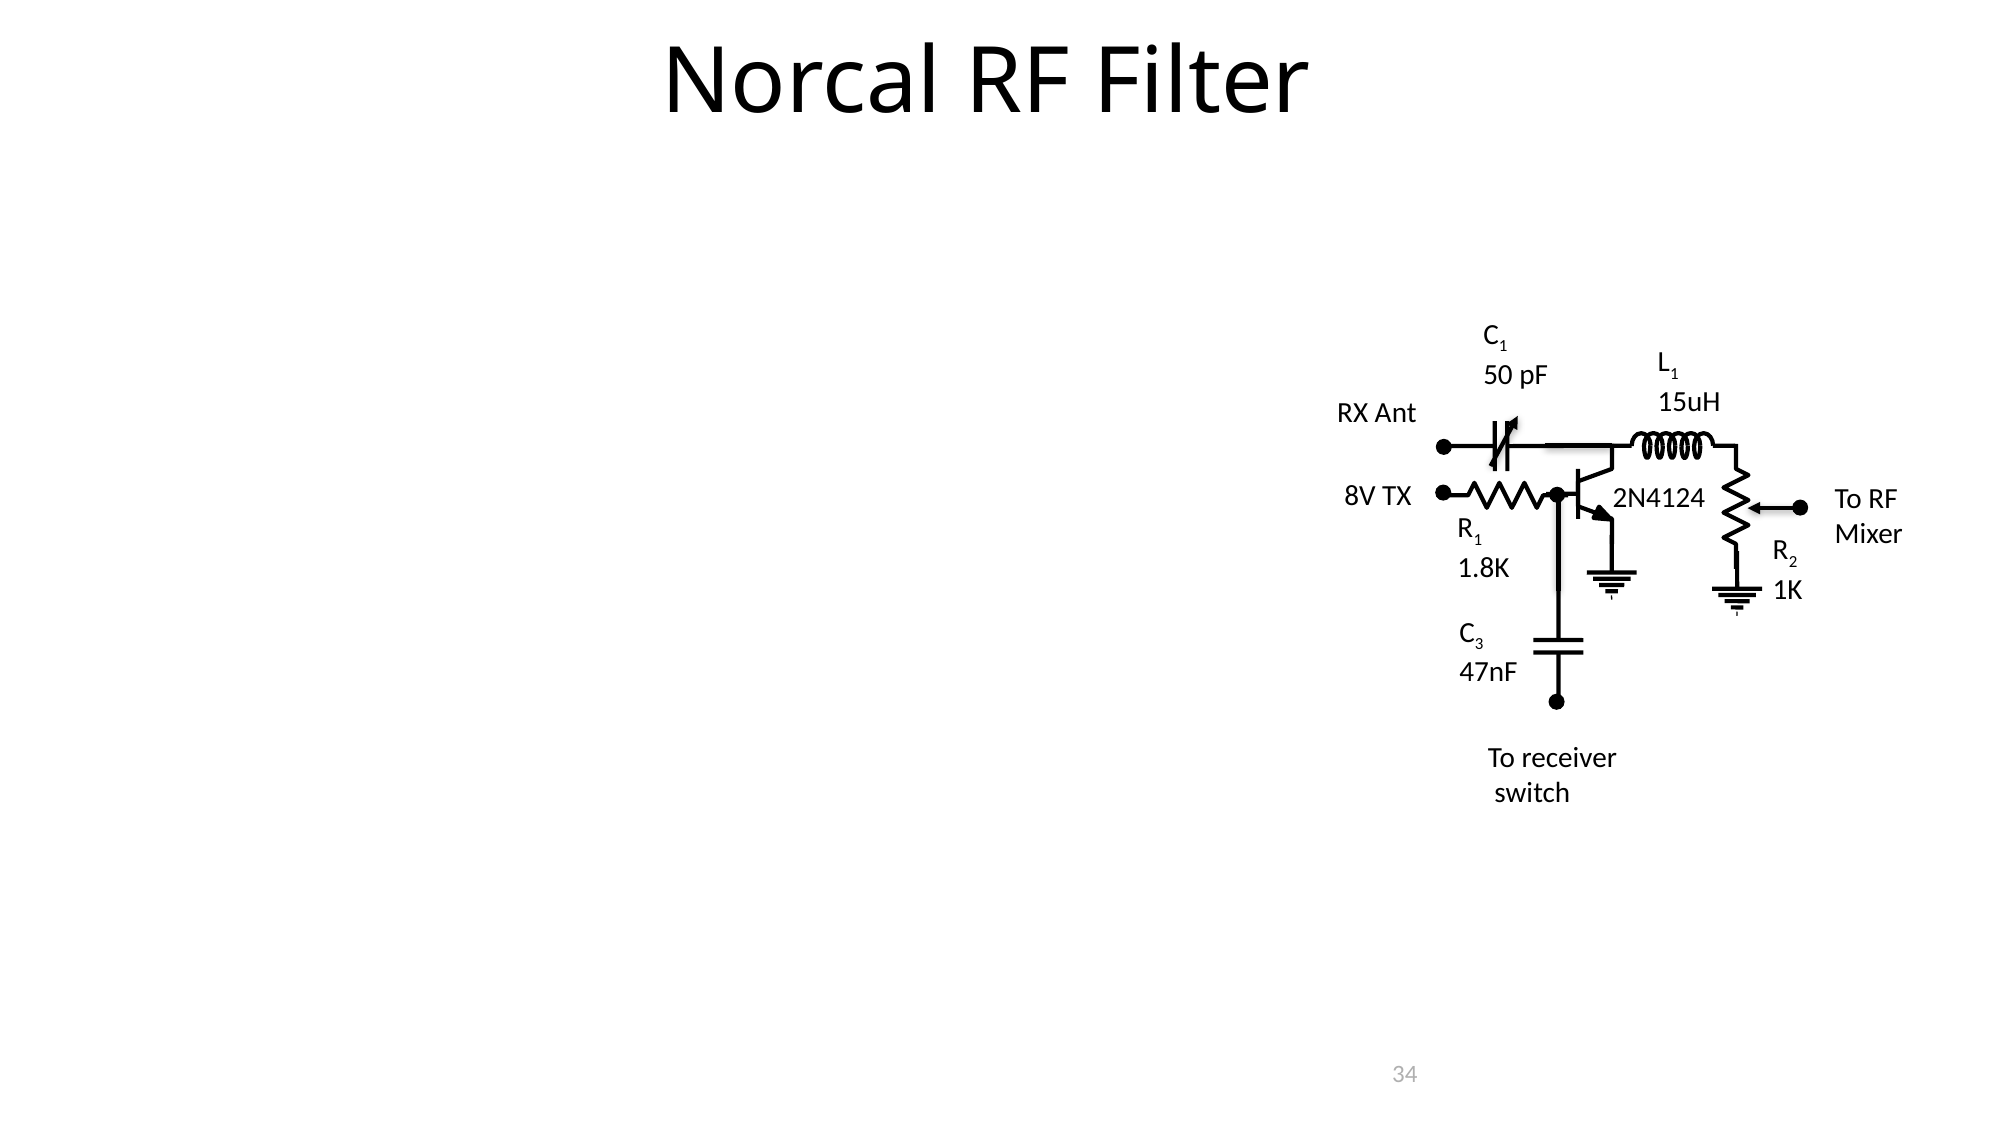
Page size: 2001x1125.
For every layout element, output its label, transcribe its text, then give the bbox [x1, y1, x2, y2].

slide_number 34 [1074, 738, 1425, 1125]
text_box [1329, 307, 1977, 818]
text_box Norcal RF Filter [47, 20, 1926, 131]
